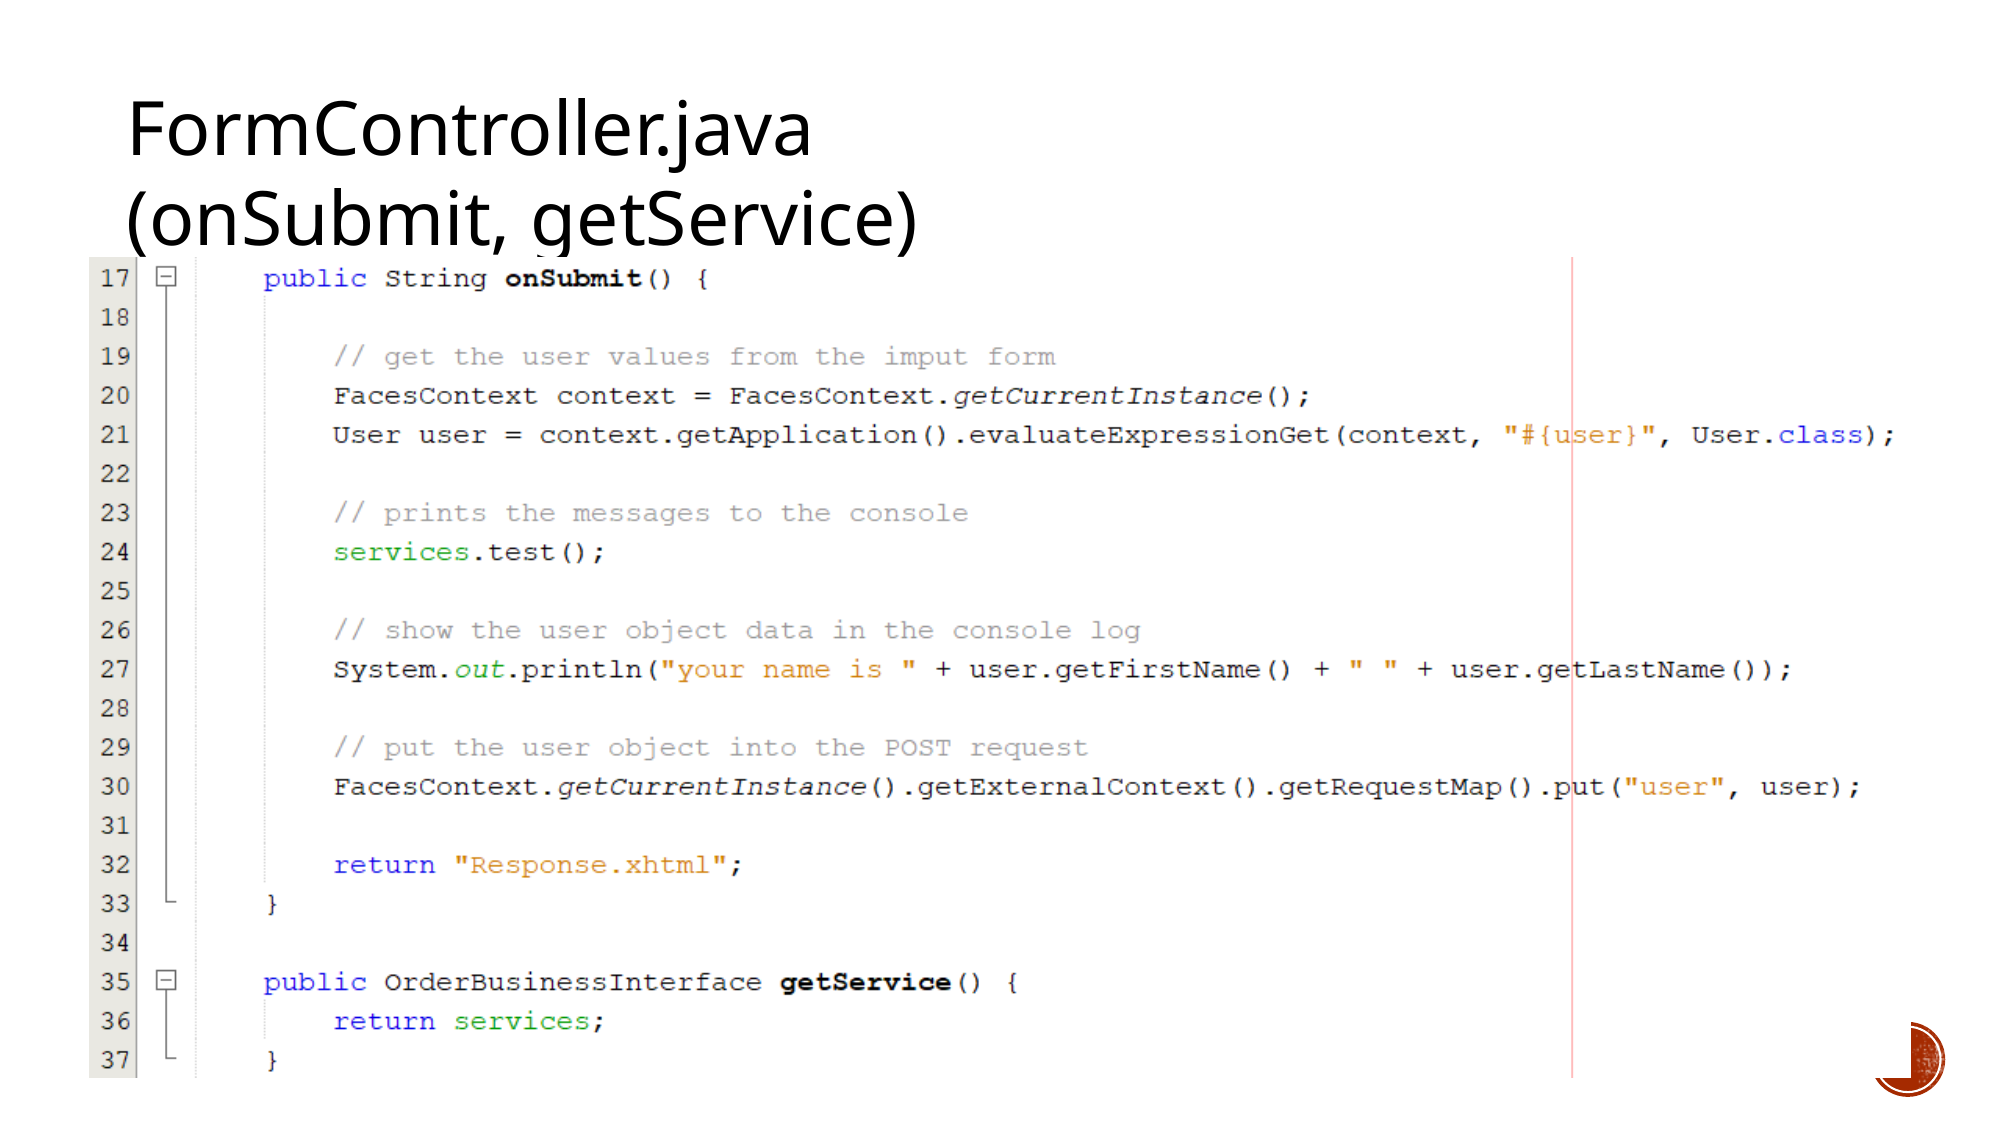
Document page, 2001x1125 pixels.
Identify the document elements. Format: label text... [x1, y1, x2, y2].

picture [95, 262, 1908, 1076]
text_box FormController.java (onSubmit, getService) [112, 72, 1245, 256]
